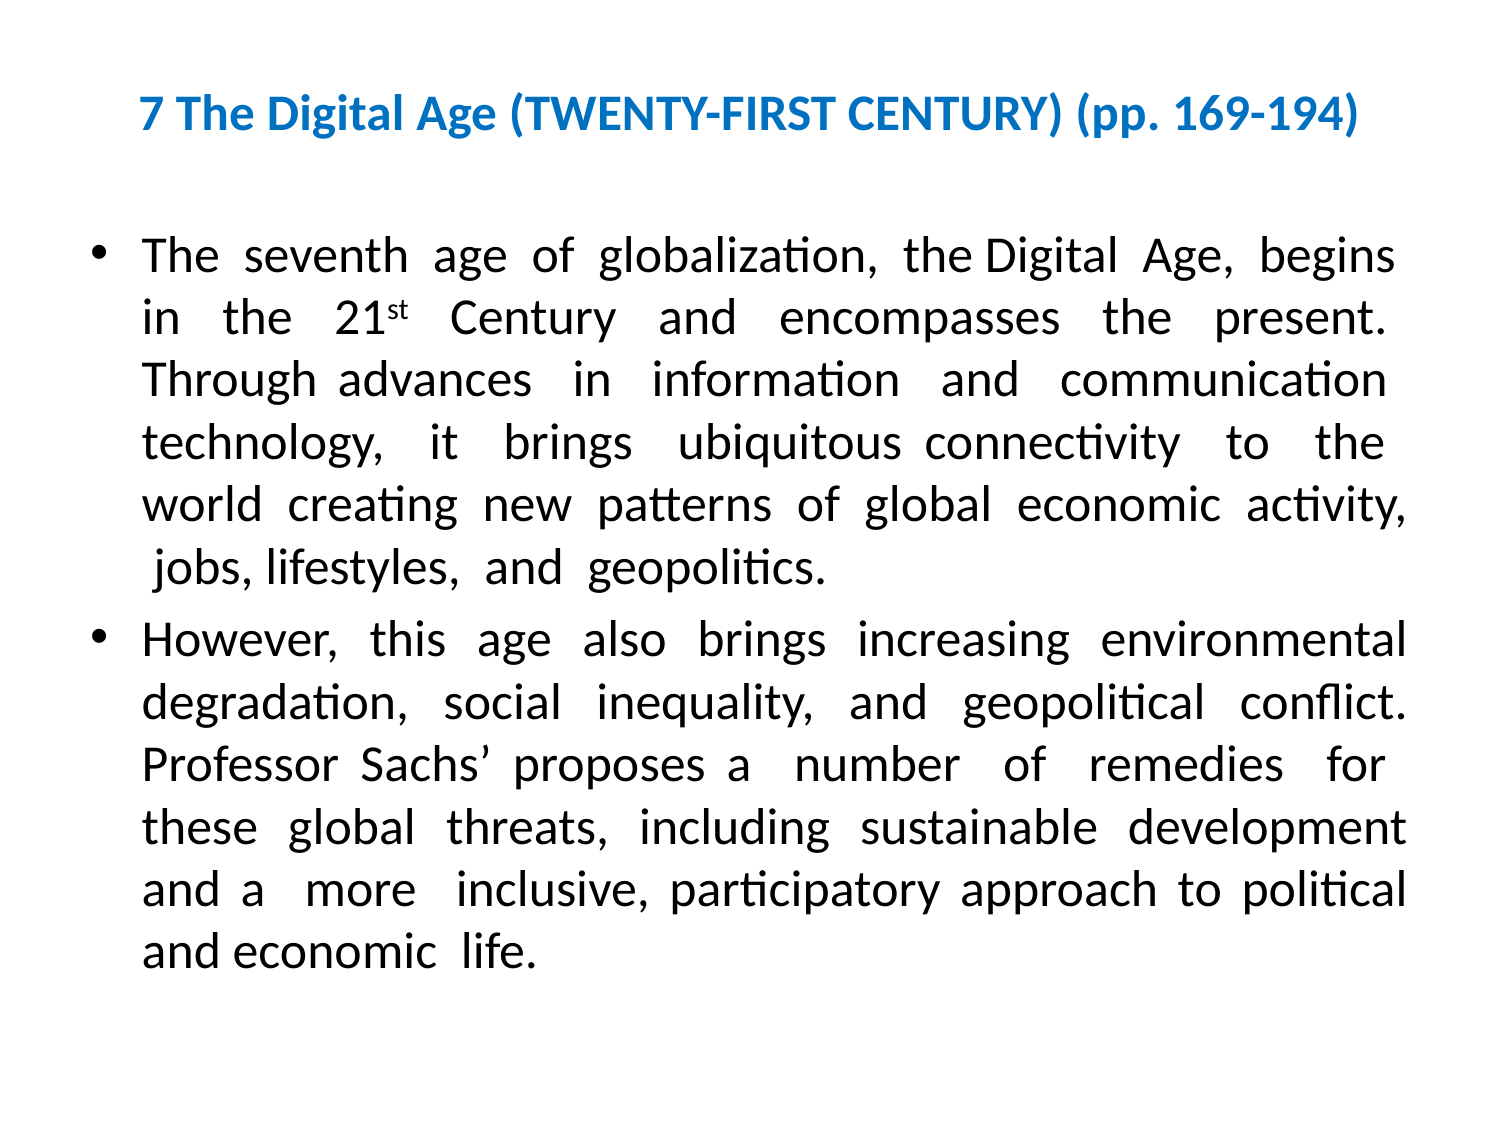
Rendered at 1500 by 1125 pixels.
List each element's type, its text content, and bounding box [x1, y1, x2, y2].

title 7 The Digital Age (TWENTY-FIRST CENTURY) (pp. 169-194) [75, 45, 1425, 175]
list The seventh age of globalization, the Digital Age, begins in the 21st Century and encompasses the present. Through advances in information and communication technology, it brings ubiquitous connectivity to the world creating new patterns of global economic activity, jobs, lifestyles, and geopolitics. However, this age also brings increasing environmental degradation, social inequality, and geopolitical conflict. Professor Sachs’ proposes a number of remedies for these global threats, including sustainable development and a more inclusive, participatory approach to political and economic life. [75, 212, 1425, 1005]
